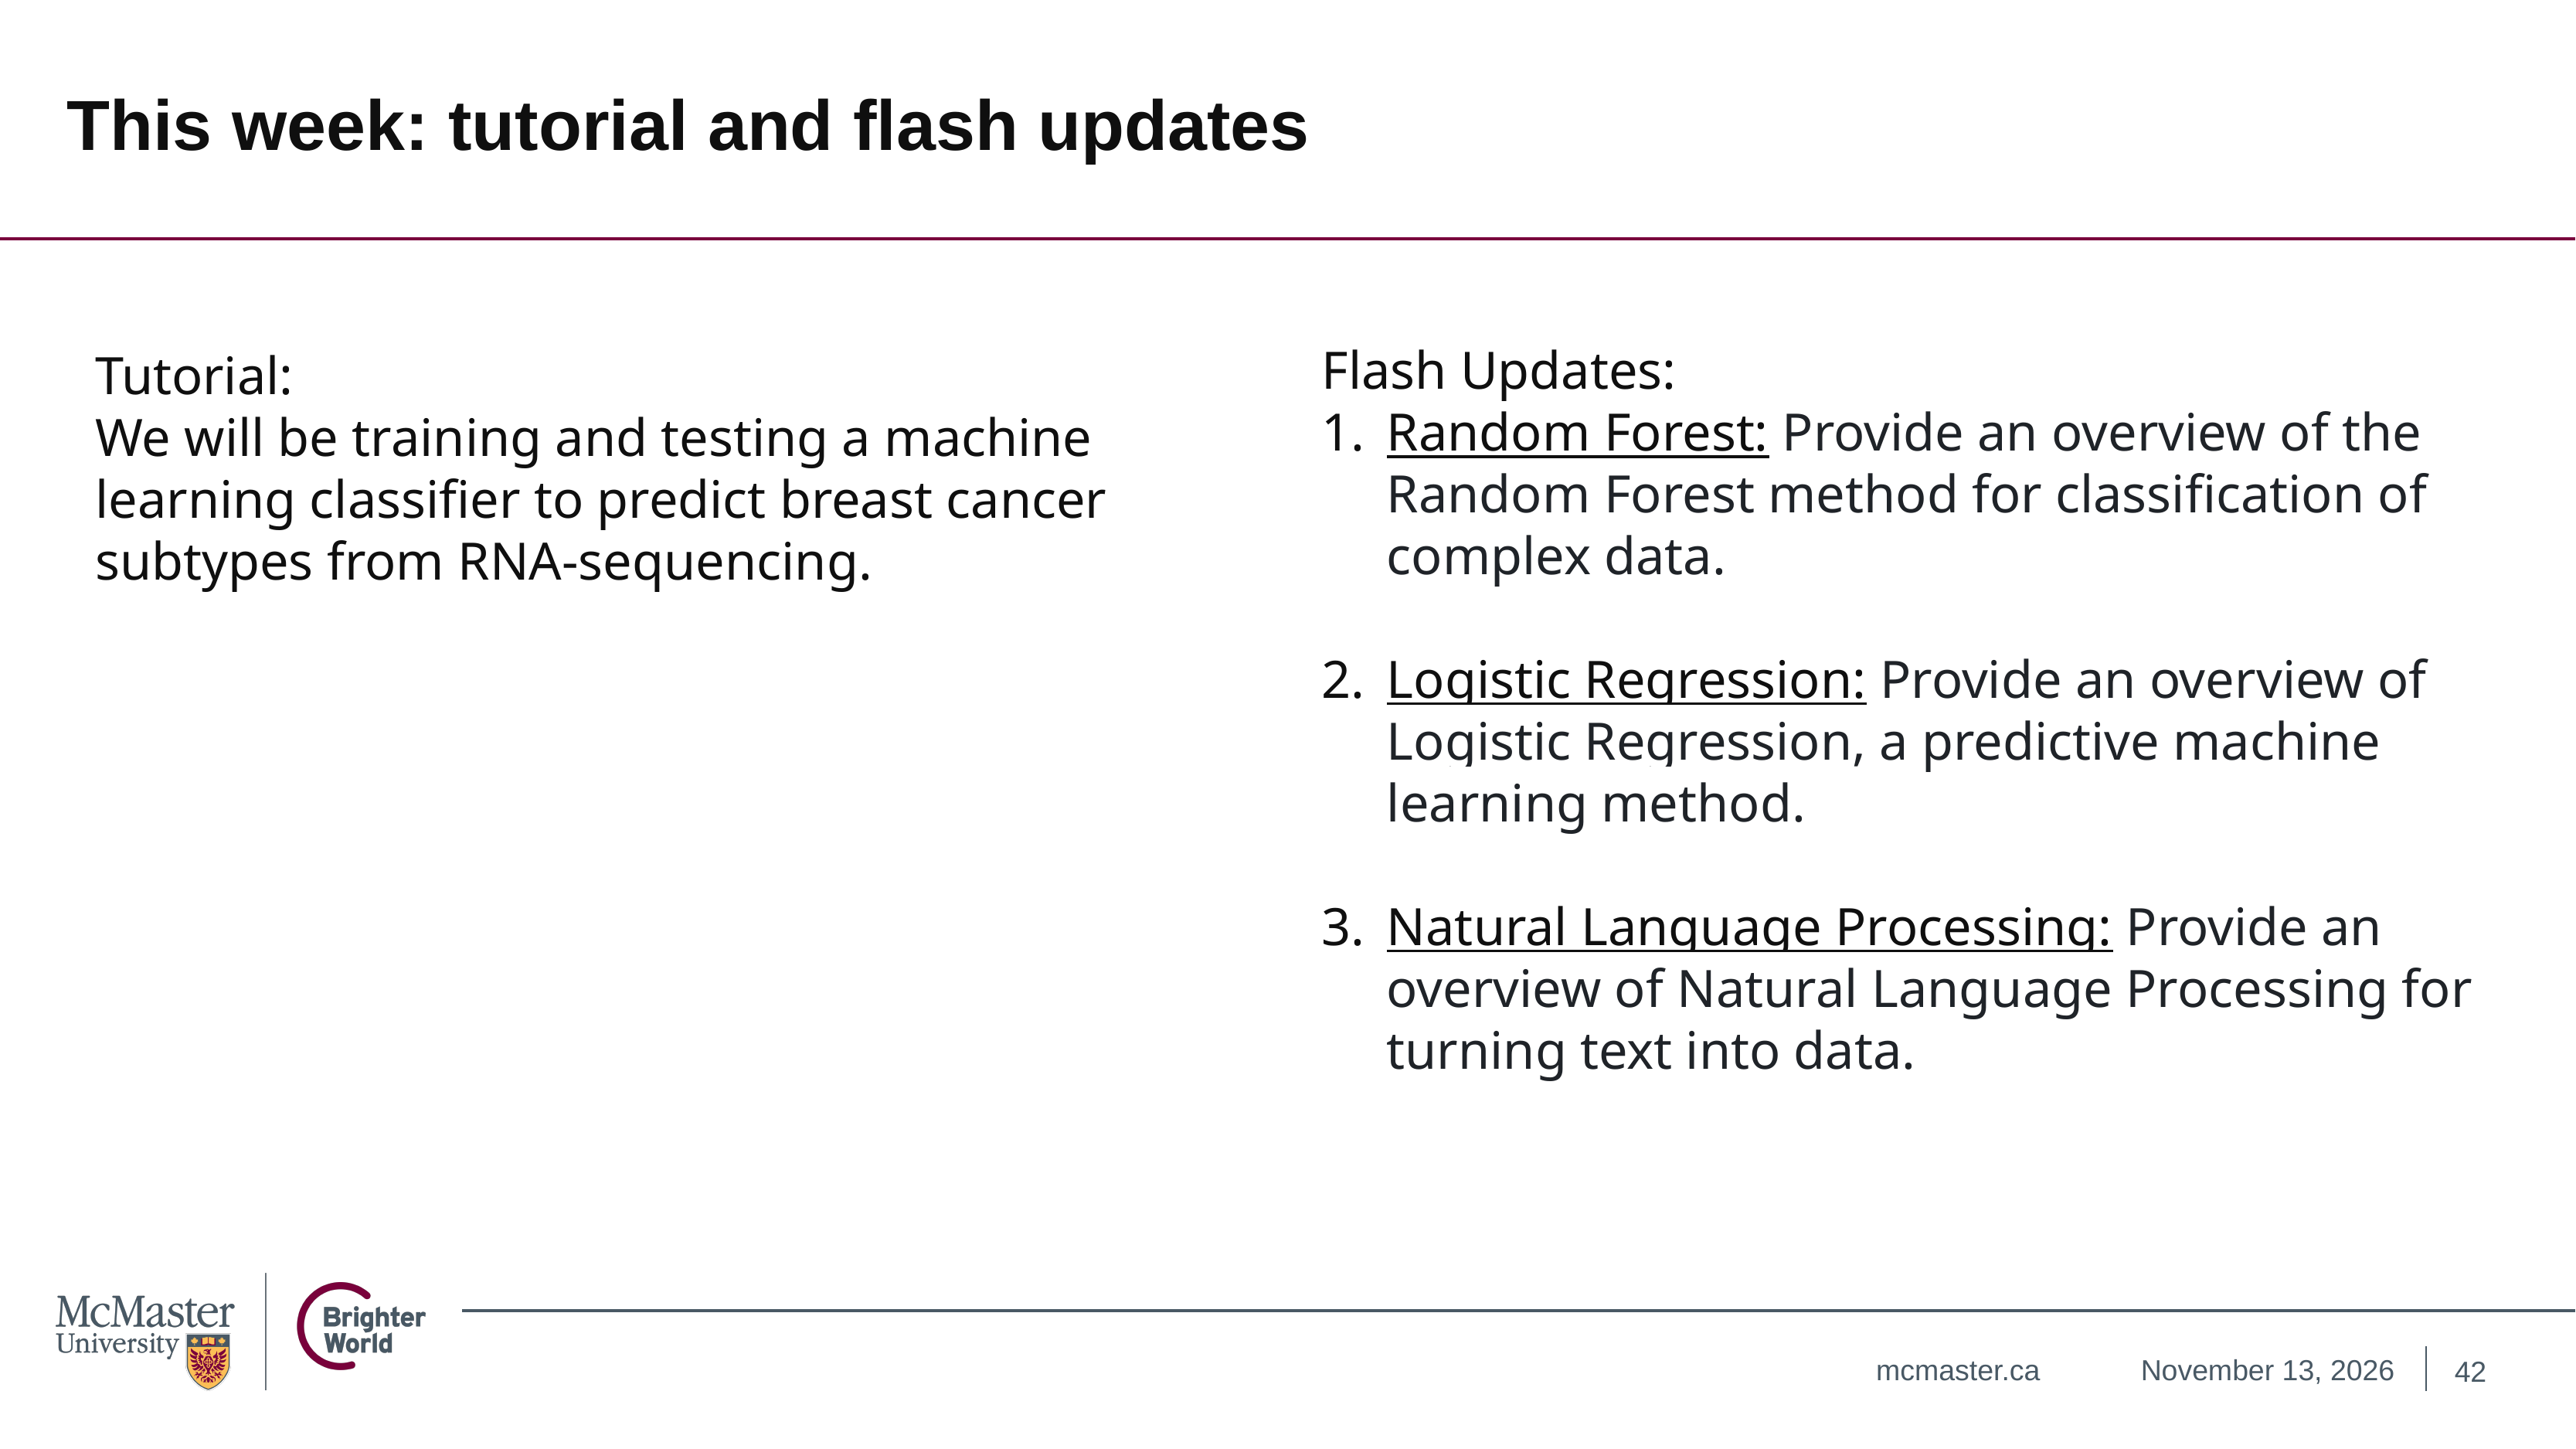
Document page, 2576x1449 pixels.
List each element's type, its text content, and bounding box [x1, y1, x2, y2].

text_box Flash Updates: Random Forest: Provide an overview of the Random Forest method for classification of complex data. Logistic Regression: Provide an overview of Logistic Regression, a predictive machine learning method. Natural Language Processing: Provide an overview of Natural Language Processing for turning text into data. [1310, 332, 2492, 1148]
picture [56, 1273, 426, 1391]
text_box Tutorial: We will be training and testing a machine learning classifier to predict breast cancer subtypes from RNA-sequencing. [83, 337, 1266, 596]
text_box This week: tutorial and flash updates [55, 65, 2520, 159]
slide_number 42 [2442, 1346, 2540, 1395]
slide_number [2080, 1346, 2407, 1391]
